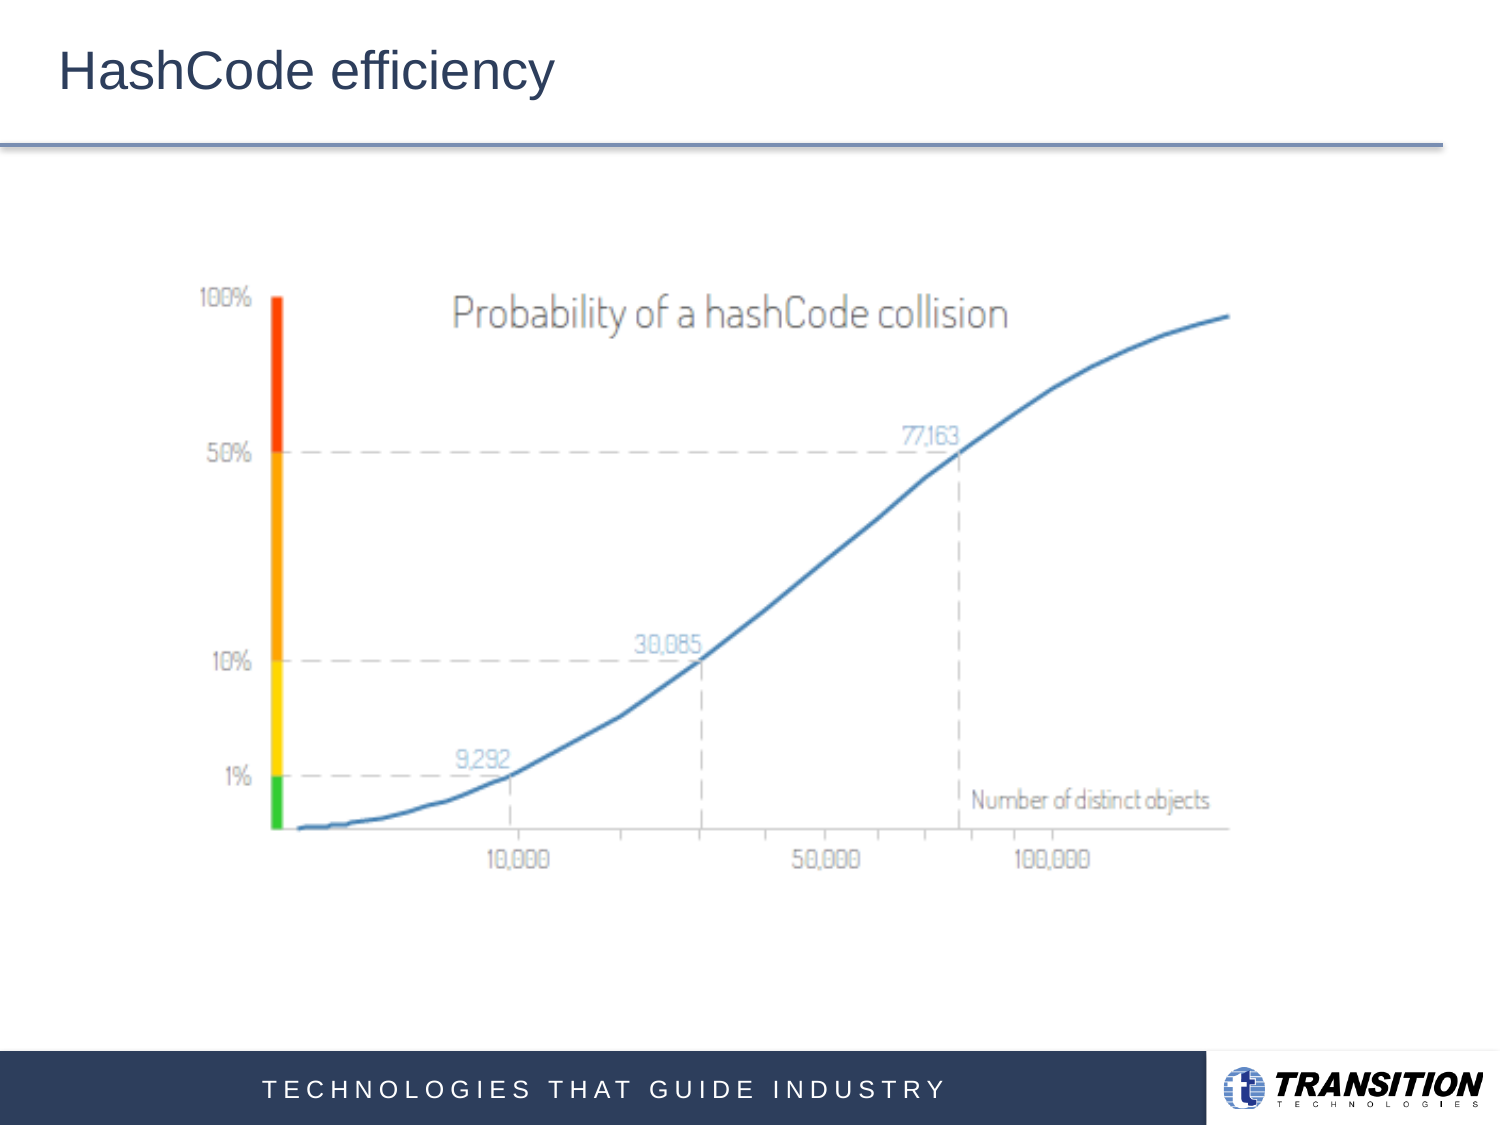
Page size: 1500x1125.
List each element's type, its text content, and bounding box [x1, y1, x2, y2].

picture [164, 189, 1336, 935]
title HashCode efficiency [0, 0, 1500, 145]
